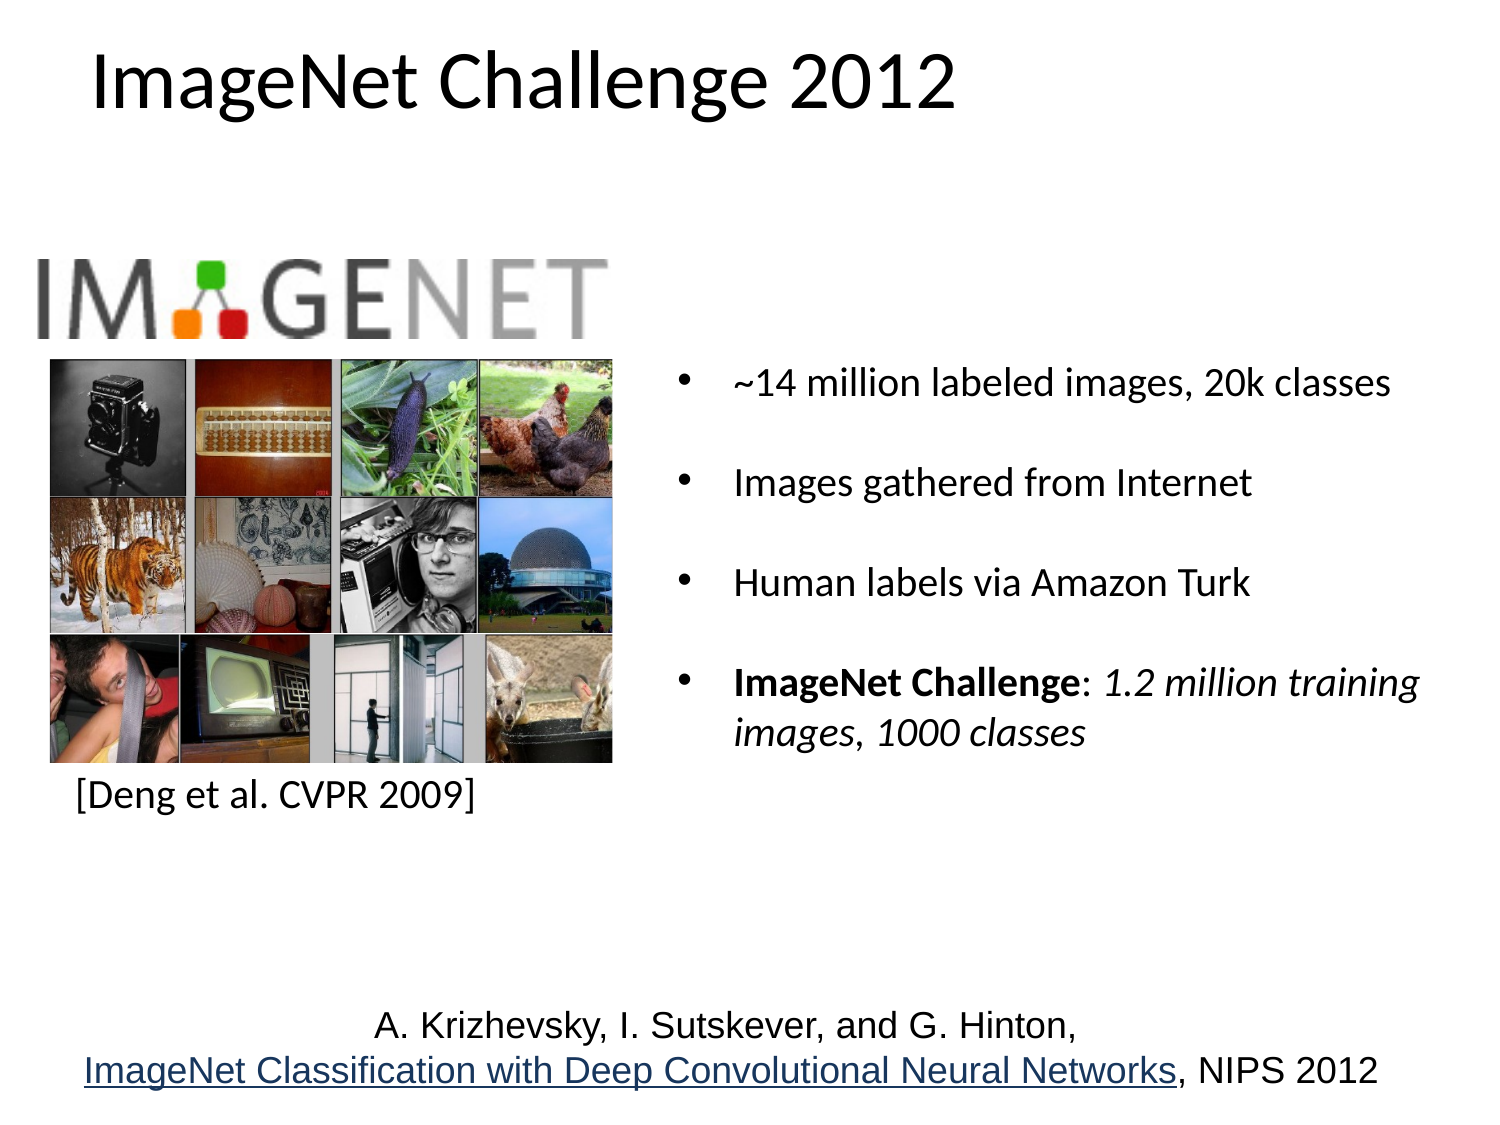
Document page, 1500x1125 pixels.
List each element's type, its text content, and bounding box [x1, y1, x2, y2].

picture [49, 359, 613, 633]
picture [49, 634, 613, 763]
text_box [Deng et al. CVPR 2009] [60, 772, 502, 825]
text_box A. Krizhevsky, I. Sutskever, and G. Hinton, ImageNet Classification with Deep Convolutional Neural Networks, NIPS 2012 [0, 993, 1488, 1099]
text_box ~14 million labeled images, 20k classes Images gathered from Internet Human labels via Amazon Turk ImageNet Challenge: 1.2 million training images, 1000 classes [662, 346, 1475, 762]
picture [37, 259, 611, 339]
title ImageNet Challenge 2012 [75, 0, 1425, 150]
